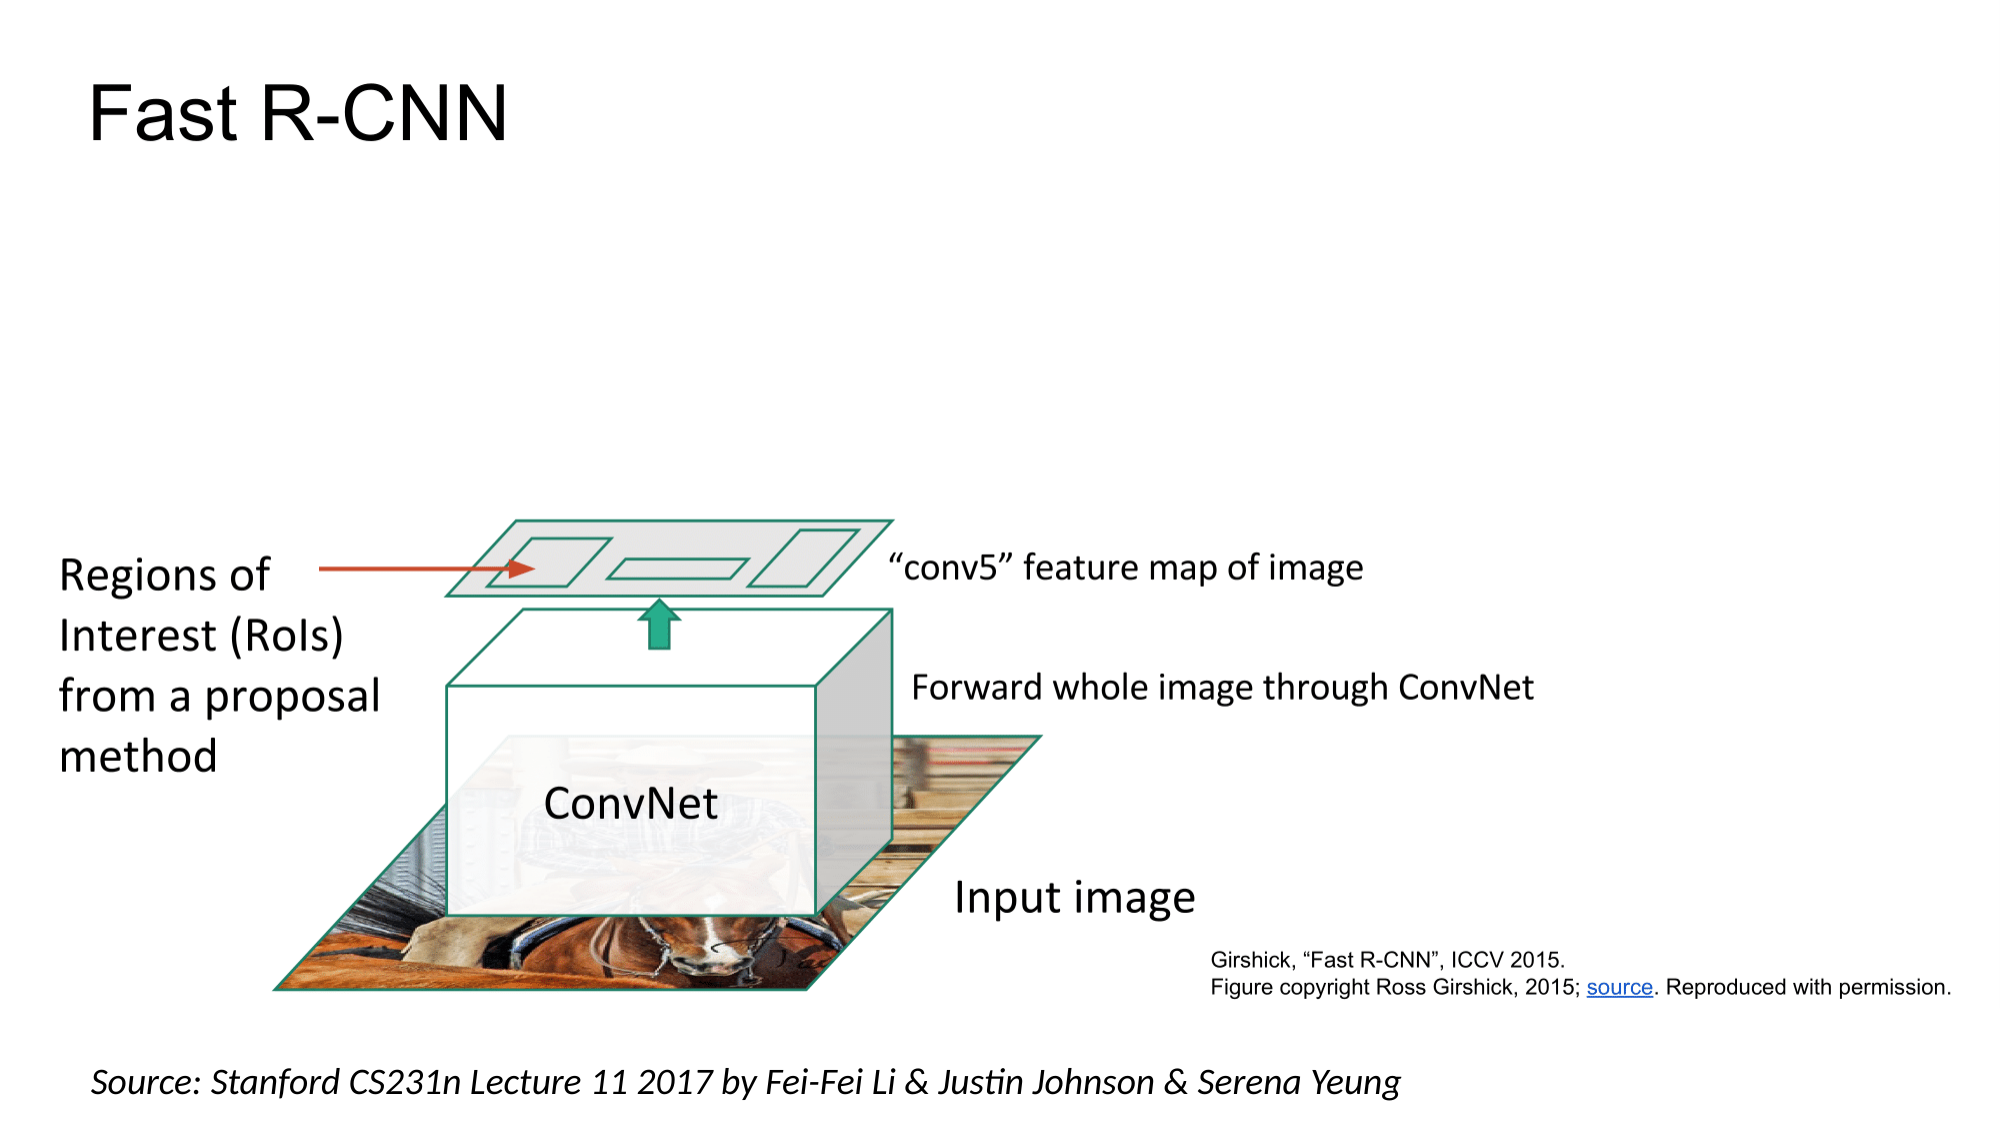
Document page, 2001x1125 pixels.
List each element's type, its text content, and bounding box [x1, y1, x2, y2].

text_box Source: Stanford CS231n Lecture 11 2017 by Fei-Fei Li & Justin Johnson & Serena Yeung [76, 1049, 1888, 1110]
picture [0, 0, 2000, 1008]
